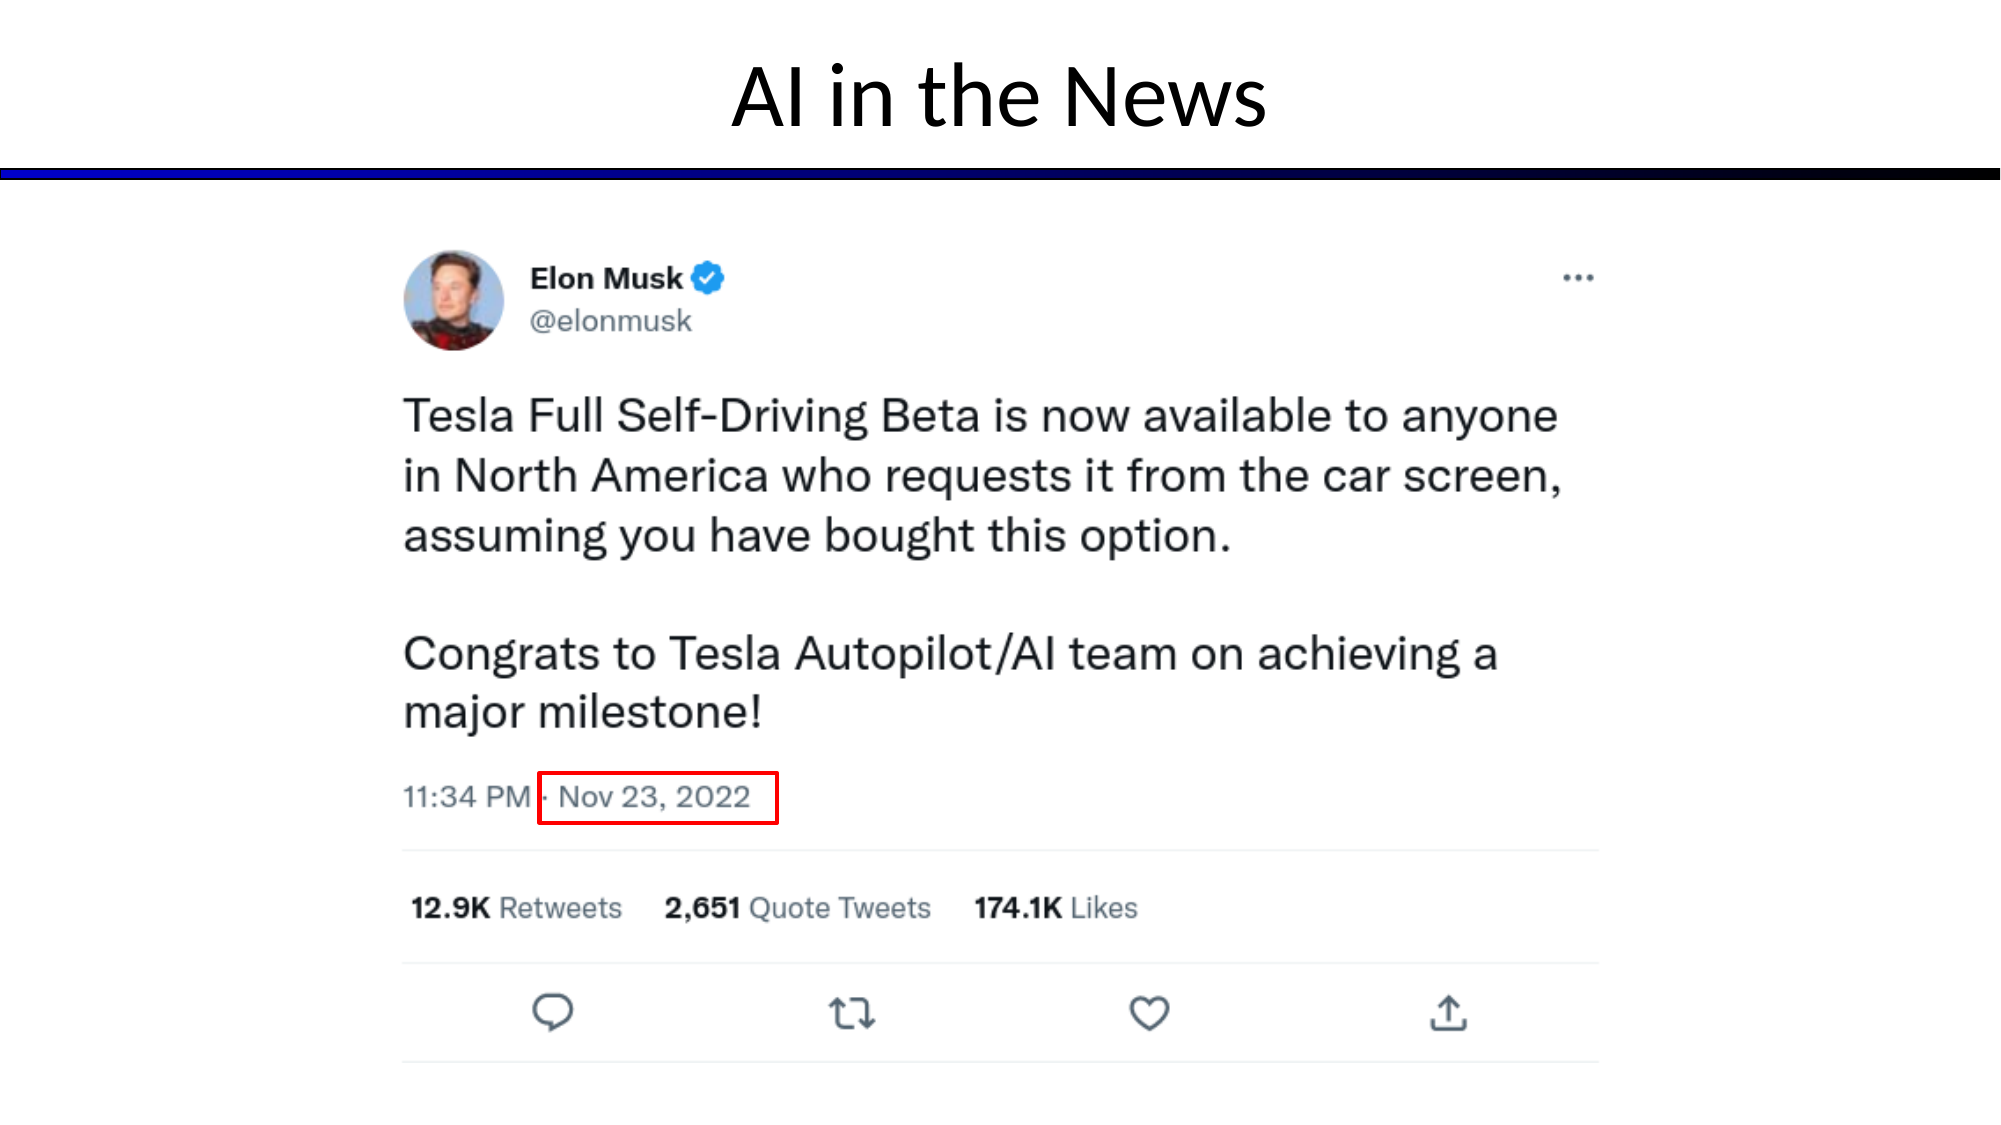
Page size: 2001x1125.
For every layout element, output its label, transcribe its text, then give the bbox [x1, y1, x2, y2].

title AI in the News [0, 0, 2000, 184]
picture [368, 224, 1631, 1063]
